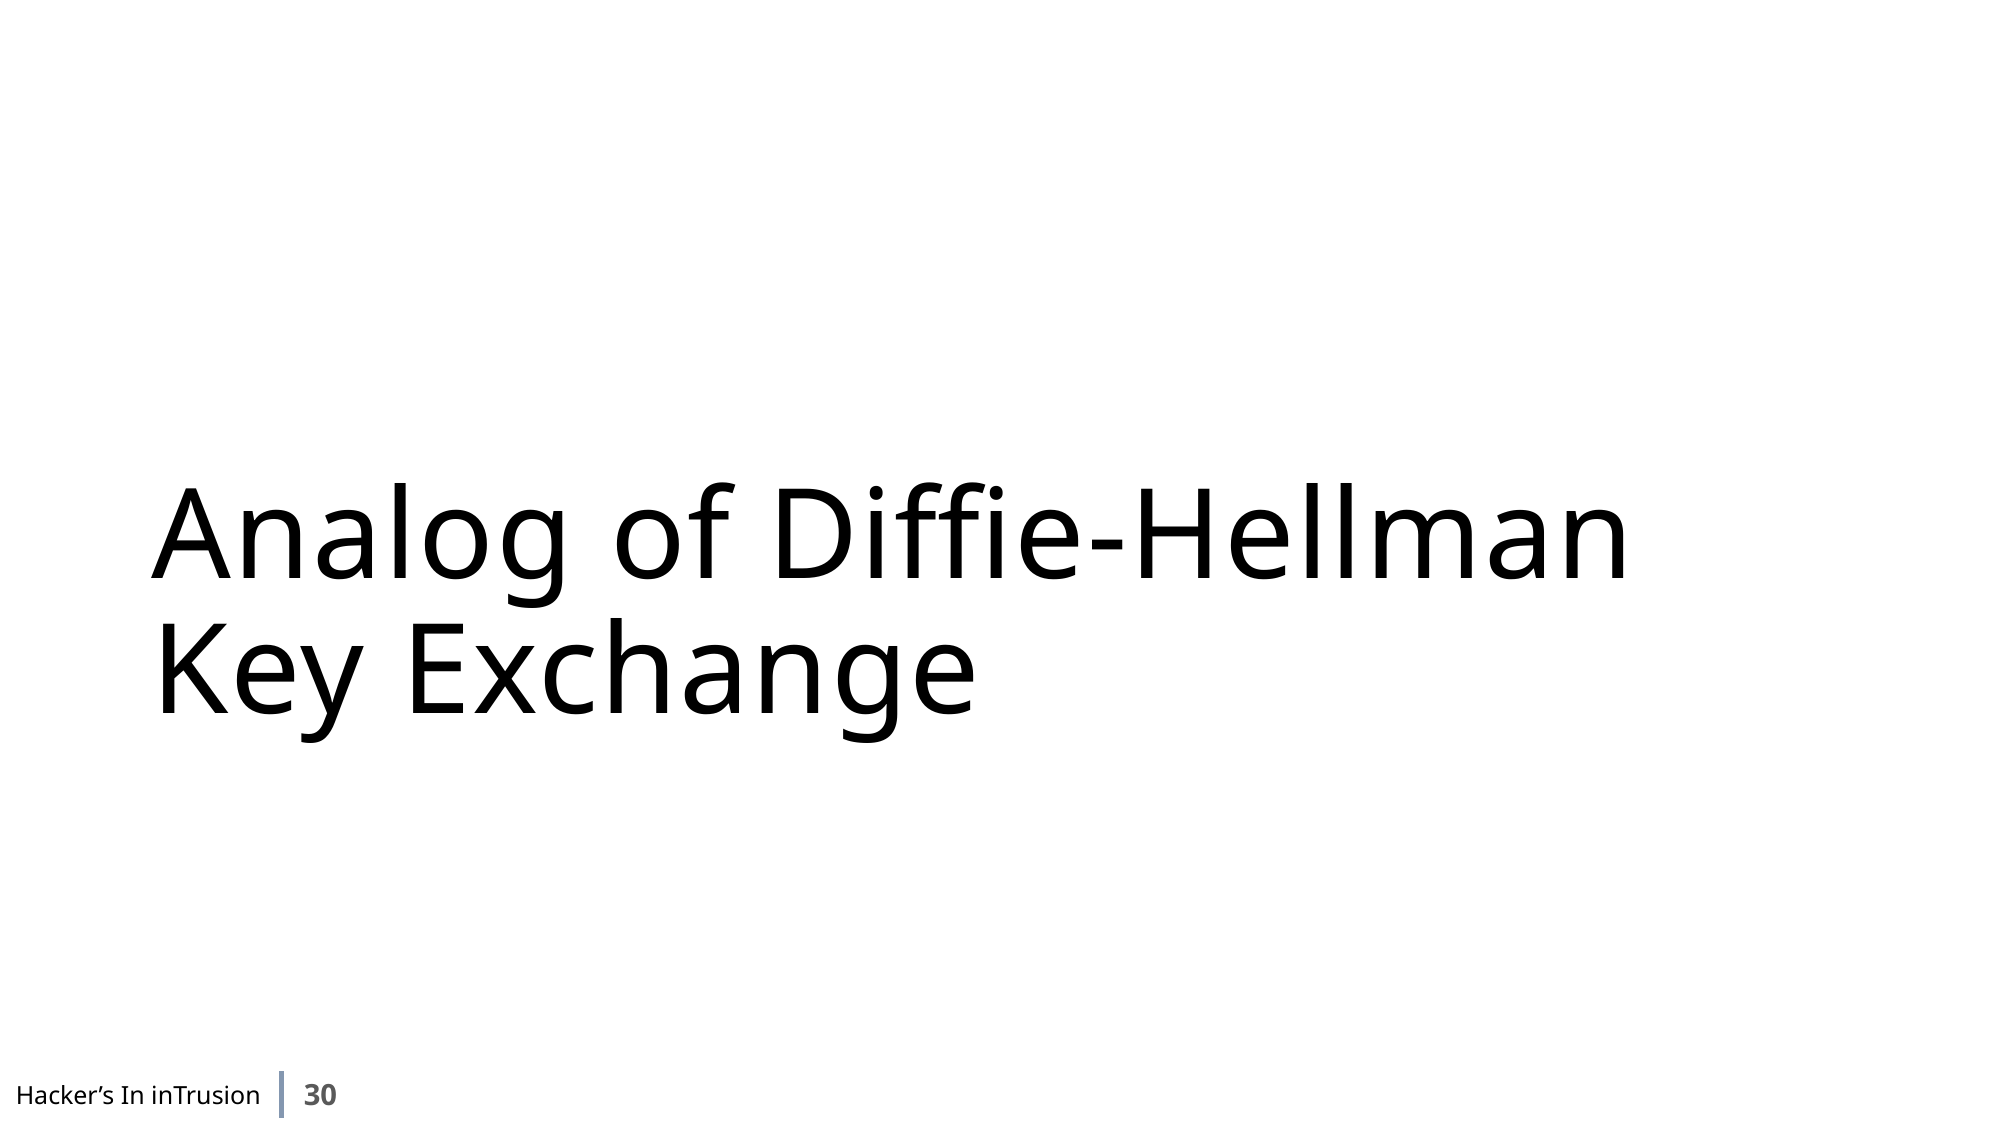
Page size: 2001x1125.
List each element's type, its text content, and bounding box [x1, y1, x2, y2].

title Analog of Diffie-Hellman Key Exchange [136, 280, 1862, 749]
